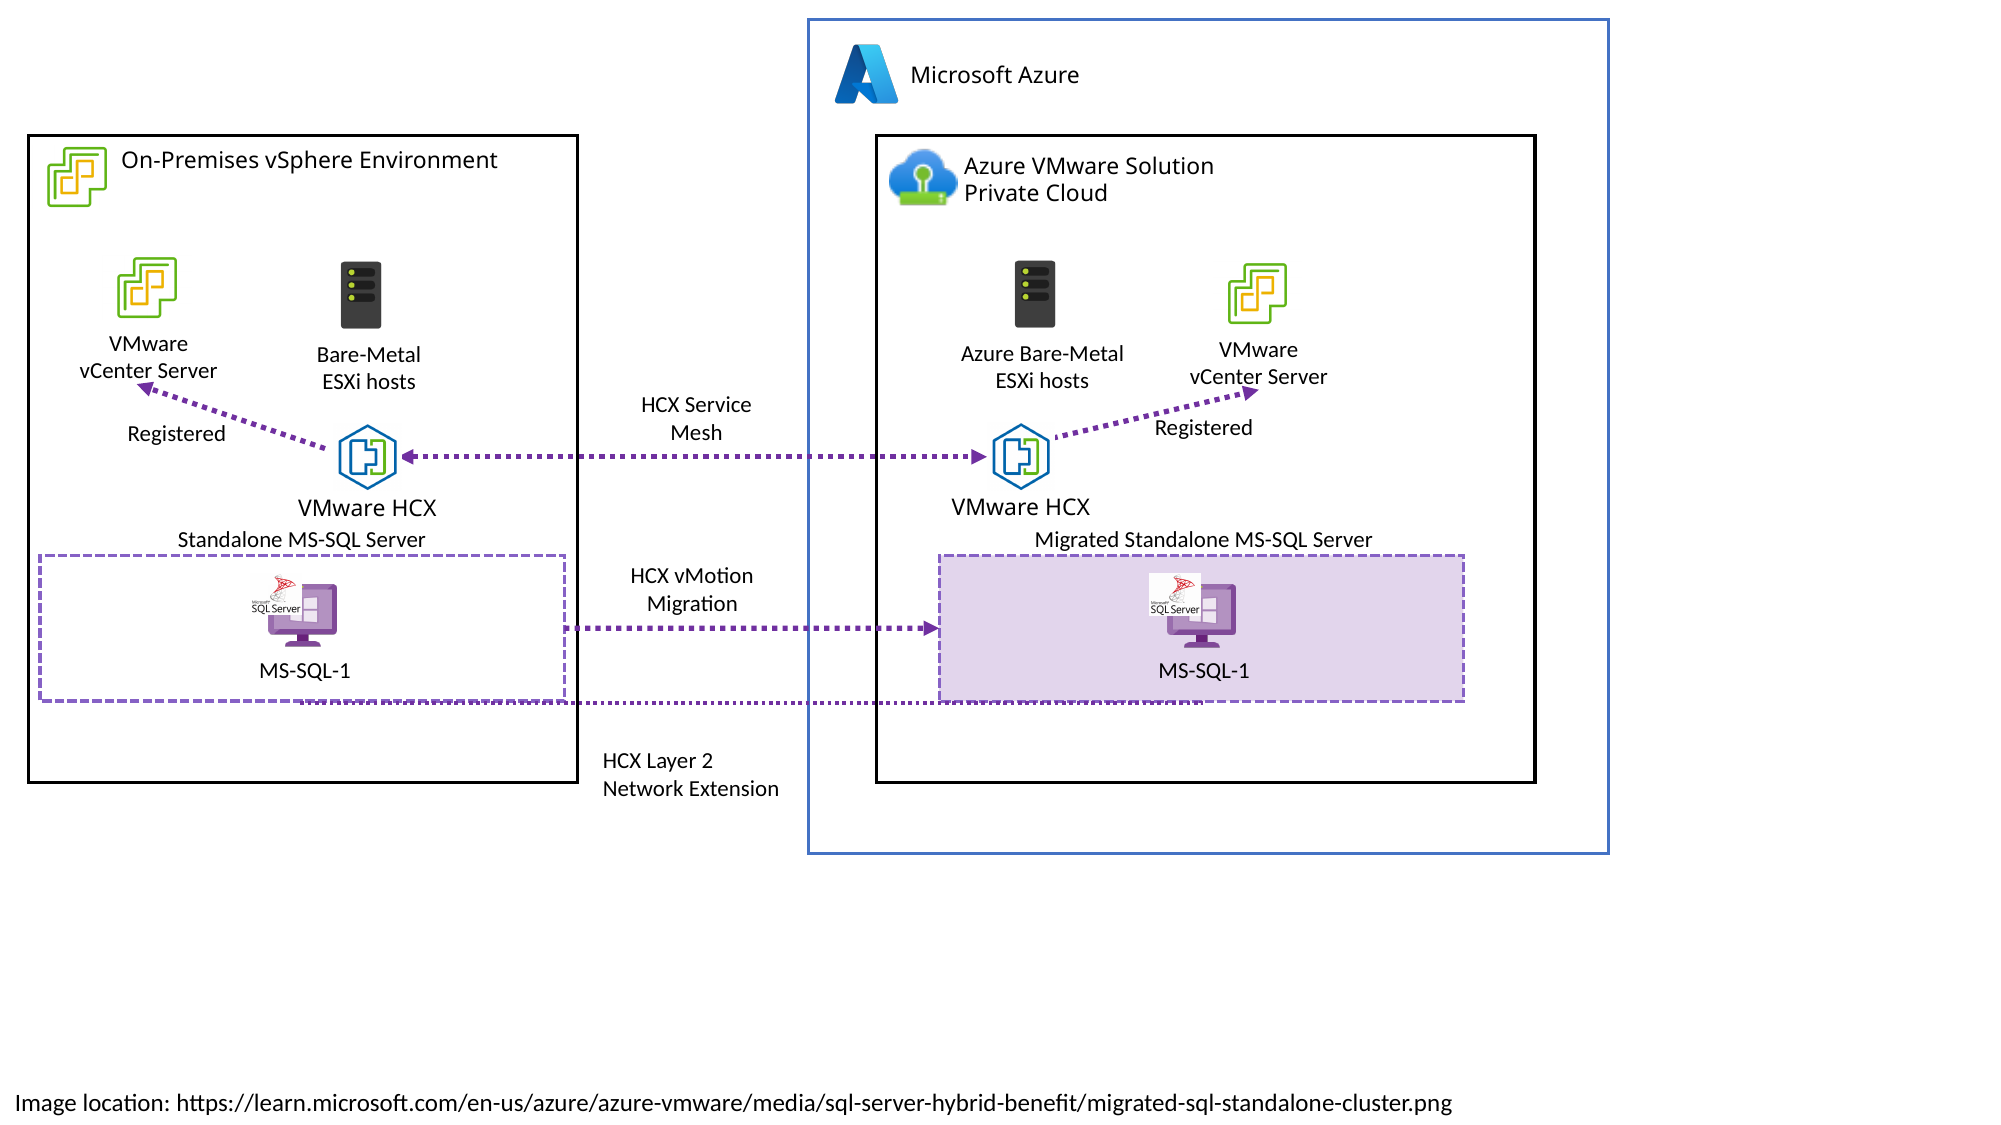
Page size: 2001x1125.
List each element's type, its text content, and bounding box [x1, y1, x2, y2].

text_box Image location: https://learn.microsoft.com/en-us/azure/azure-vmware/media/sql-server-hybrid-benefit/migrated-sql-standalone-cluster.png [0, 1079, 1688, 1124]
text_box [28, 19, 1609, 854]
